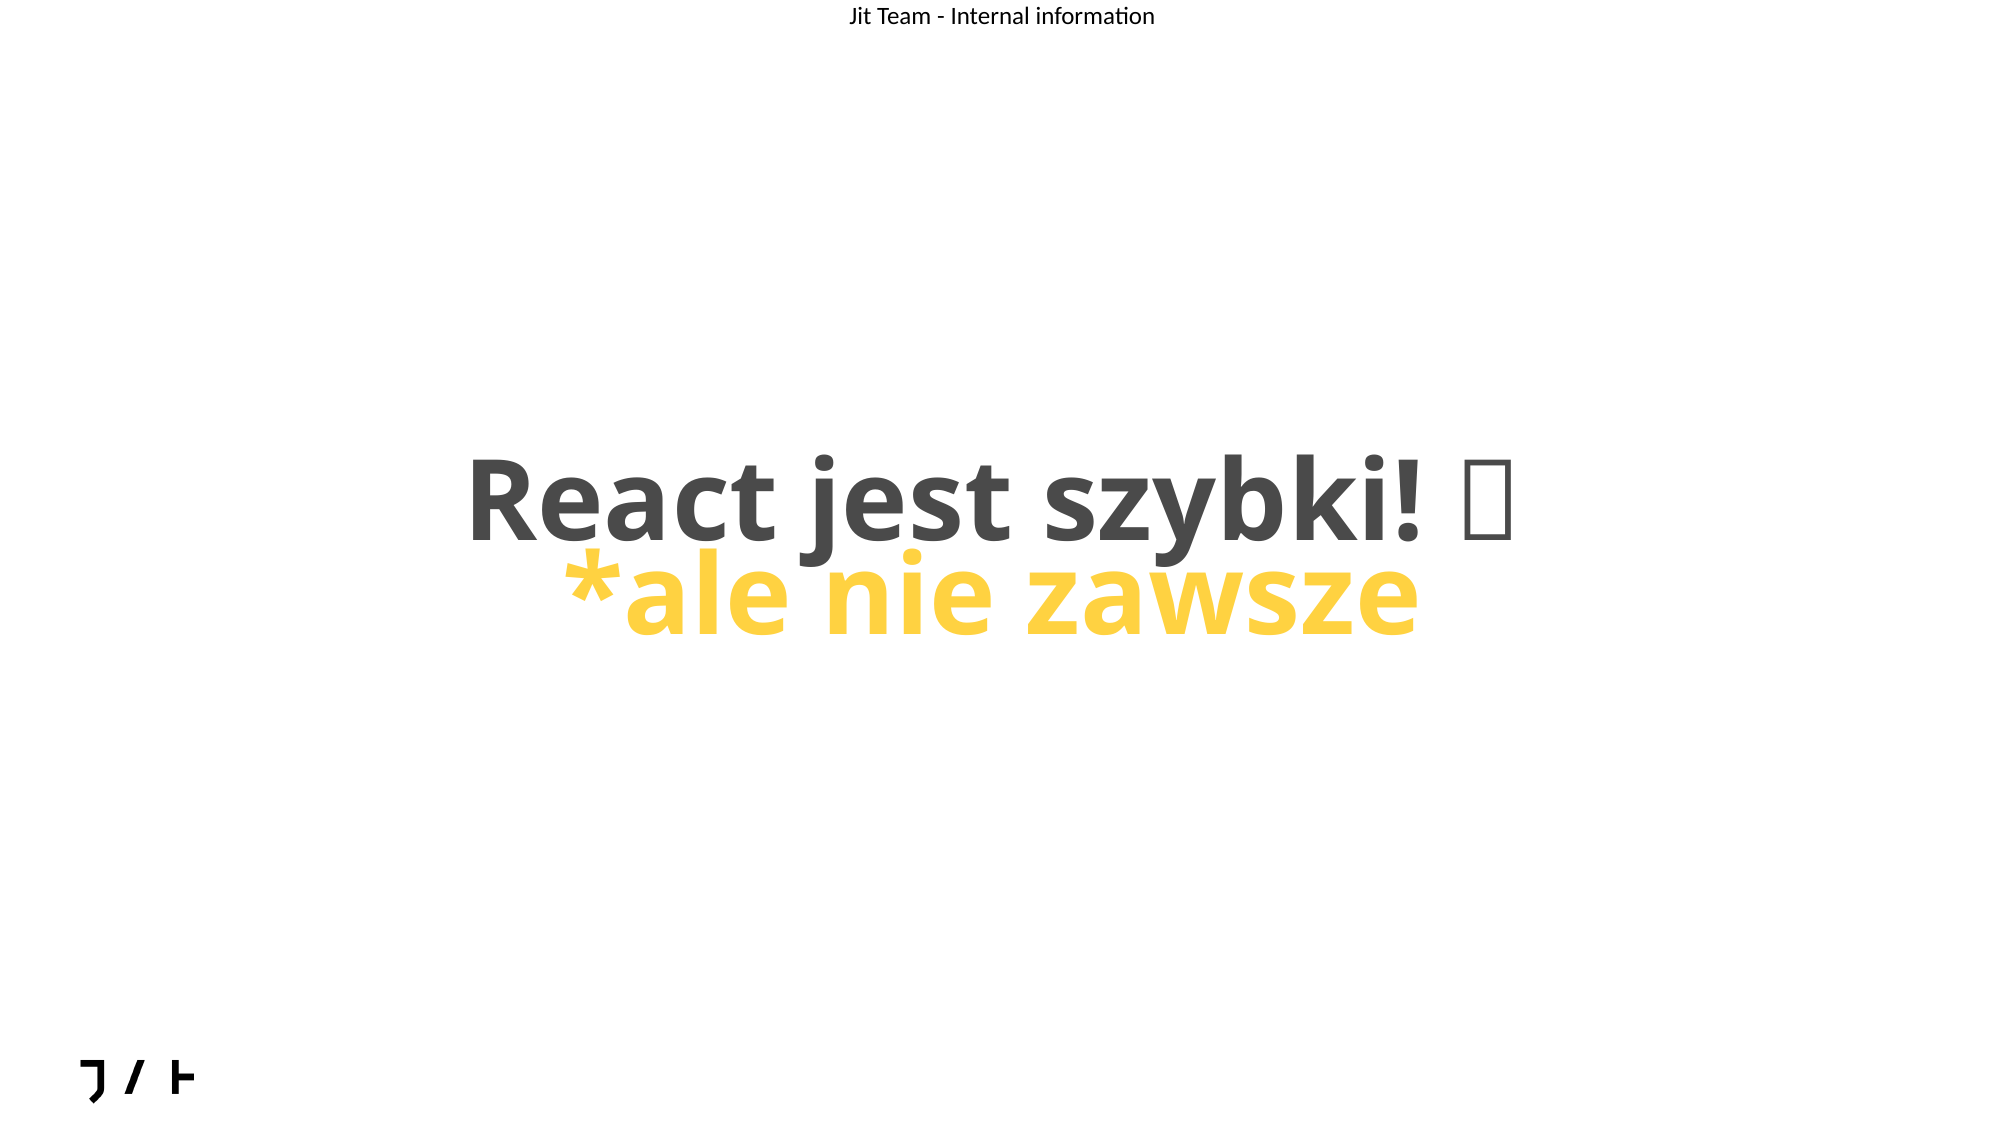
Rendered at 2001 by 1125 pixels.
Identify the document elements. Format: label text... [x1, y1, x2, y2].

picture [66, 1042, 205, 1115]
text_box React jest szybki! 🚀 *ale nie zawsze [109, 462, 1891, 563]
